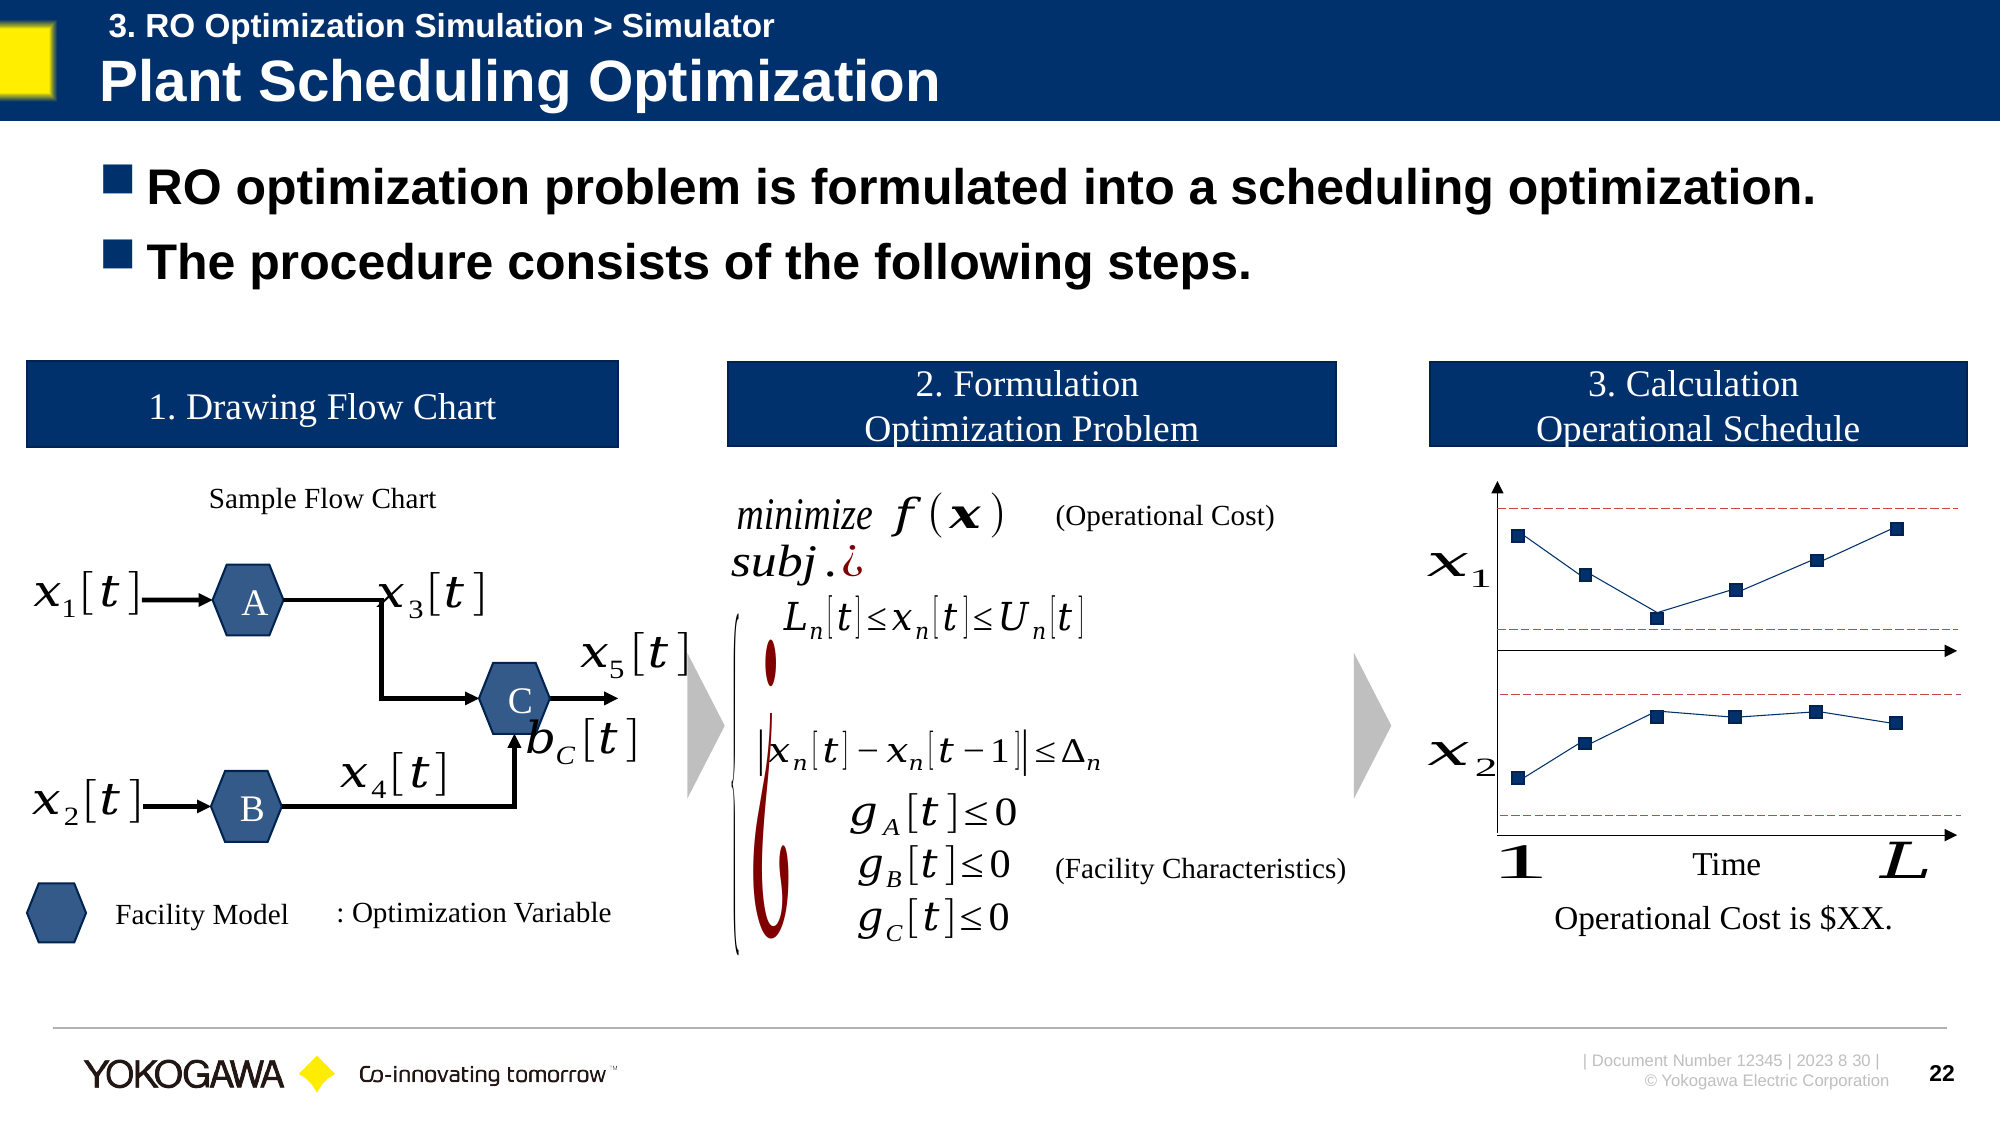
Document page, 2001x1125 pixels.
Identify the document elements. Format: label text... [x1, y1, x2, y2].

title Plant Scheduling Optimization [84, 40, 1955, 126]
picture [83, 1055, 617, 1093]
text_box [1822, 712, 1891, 723]
text_box [1657, 717, 1664, 724]
text_box [1579, 568, 1592, 582]
text_box [1511, 529, 1525, 543]
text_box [1523, 743, 1579, 778]
text_box [1728, 710, 1742, 724]
text_box [25, 882, 88, 944]
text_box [1741, 712, 1811, 717]
text_box [1889, 716, 1903, 730]
picture [0, 6, 69, 115]
text_box [1511, 771, 1525, 785]
text_box [1650, 613, 1664, 625]
text_box 2. Formulation Optimization Problem [727, 361, 1337, 447]
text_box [1822, 529, 1891, 561]
text_box B [210, 769, 282, 843]
text_box (Operational Cost) [1040, 489, 1291, 539]
text_box [1578, 737, 1592, 750]
text_box [1810, 554, 1824, 567]
text_box 3. RO Optimization Simulation > Simulator [93, 0, 1040, 52]
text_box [1657, 590, 1731, 613]
text_box Operational Cost is $XX. [1502, 888, 1945, 944]
text_box [1729, 583, 1743, 597]
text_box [1590, 710, 1657, 744]
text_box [283, 599, 480, 699]
text_box Facility Model [100, 887, 305, 938]
text_box Sample Flow Chart [194, 471, 453, 522]
text_box 3. Calculation Operational Schedule [1429, 361, 1968, 447]
text_box A [211, 563, 284, 637]
text_box [1352, 652, 1393, 800]
text_box C [478, 661, 551, 735]
text_box [1809, 705, 1823, 719]
text_box [686, 652, 726, 800]
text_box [281, 733, 515, 807]
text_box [1591, 574, 1658, 613]
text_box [1524, 535, 1580, 575]
text_box 1. Drawing Flow Chart [26, 360, 619, 448]
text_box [1741, 560, 1811, 591]
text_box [1656, 710, 1730, 717]
list RO optimization problem is formulated into a scheduling optimization. The procedure consists of the following steps. [84, 154, 1946, 253]
text_box (Facility Characteristics) [1040, 841, 1362, 892]
slide_number 22 [1904, 1042, 1970, 1103]
text_box [1890, 522, 1904, 536]
